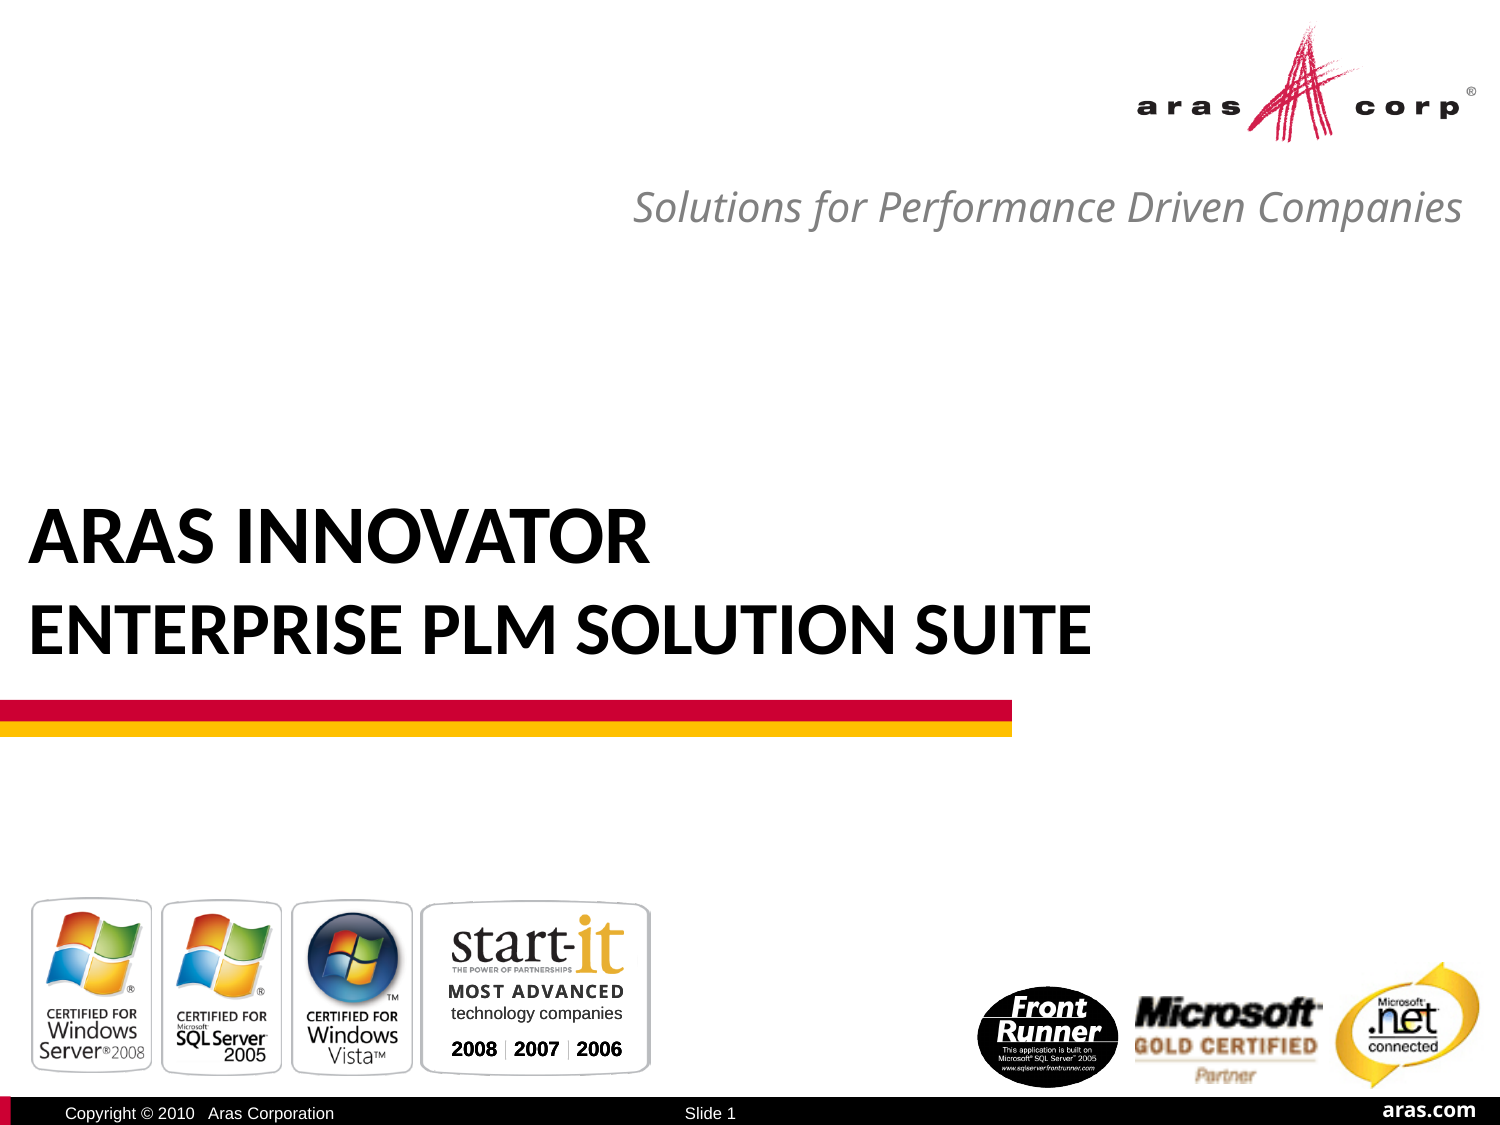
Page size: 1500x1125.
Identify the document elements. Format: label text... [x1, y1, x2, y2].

slide_number Slide 1 [684, 1102, 998, 1125]
picture [1128, 2, 1488, 155]
text_box [0, 699, 1012, 721]
text_box Solutions for Performance Driven Companies [48, 154, 1479, 257]
text_box [0, 721, 1012, 737]
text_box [420, 900, 651, 1077]
picture [966, 972, 1129, 1103]
picture [1134, 996, 1323, 1084]
picture [1329, 962, 1489, 1089]
picture [161, 899, 282, 1076]
text_box Aras Innovator enterprise PLM solution suite [13, 472, 1109, 678]
text_box [1128, 809, 1500, 1091]
picture [30, 897, 152, 1074]
picture [291, 899, 413, 1076]
